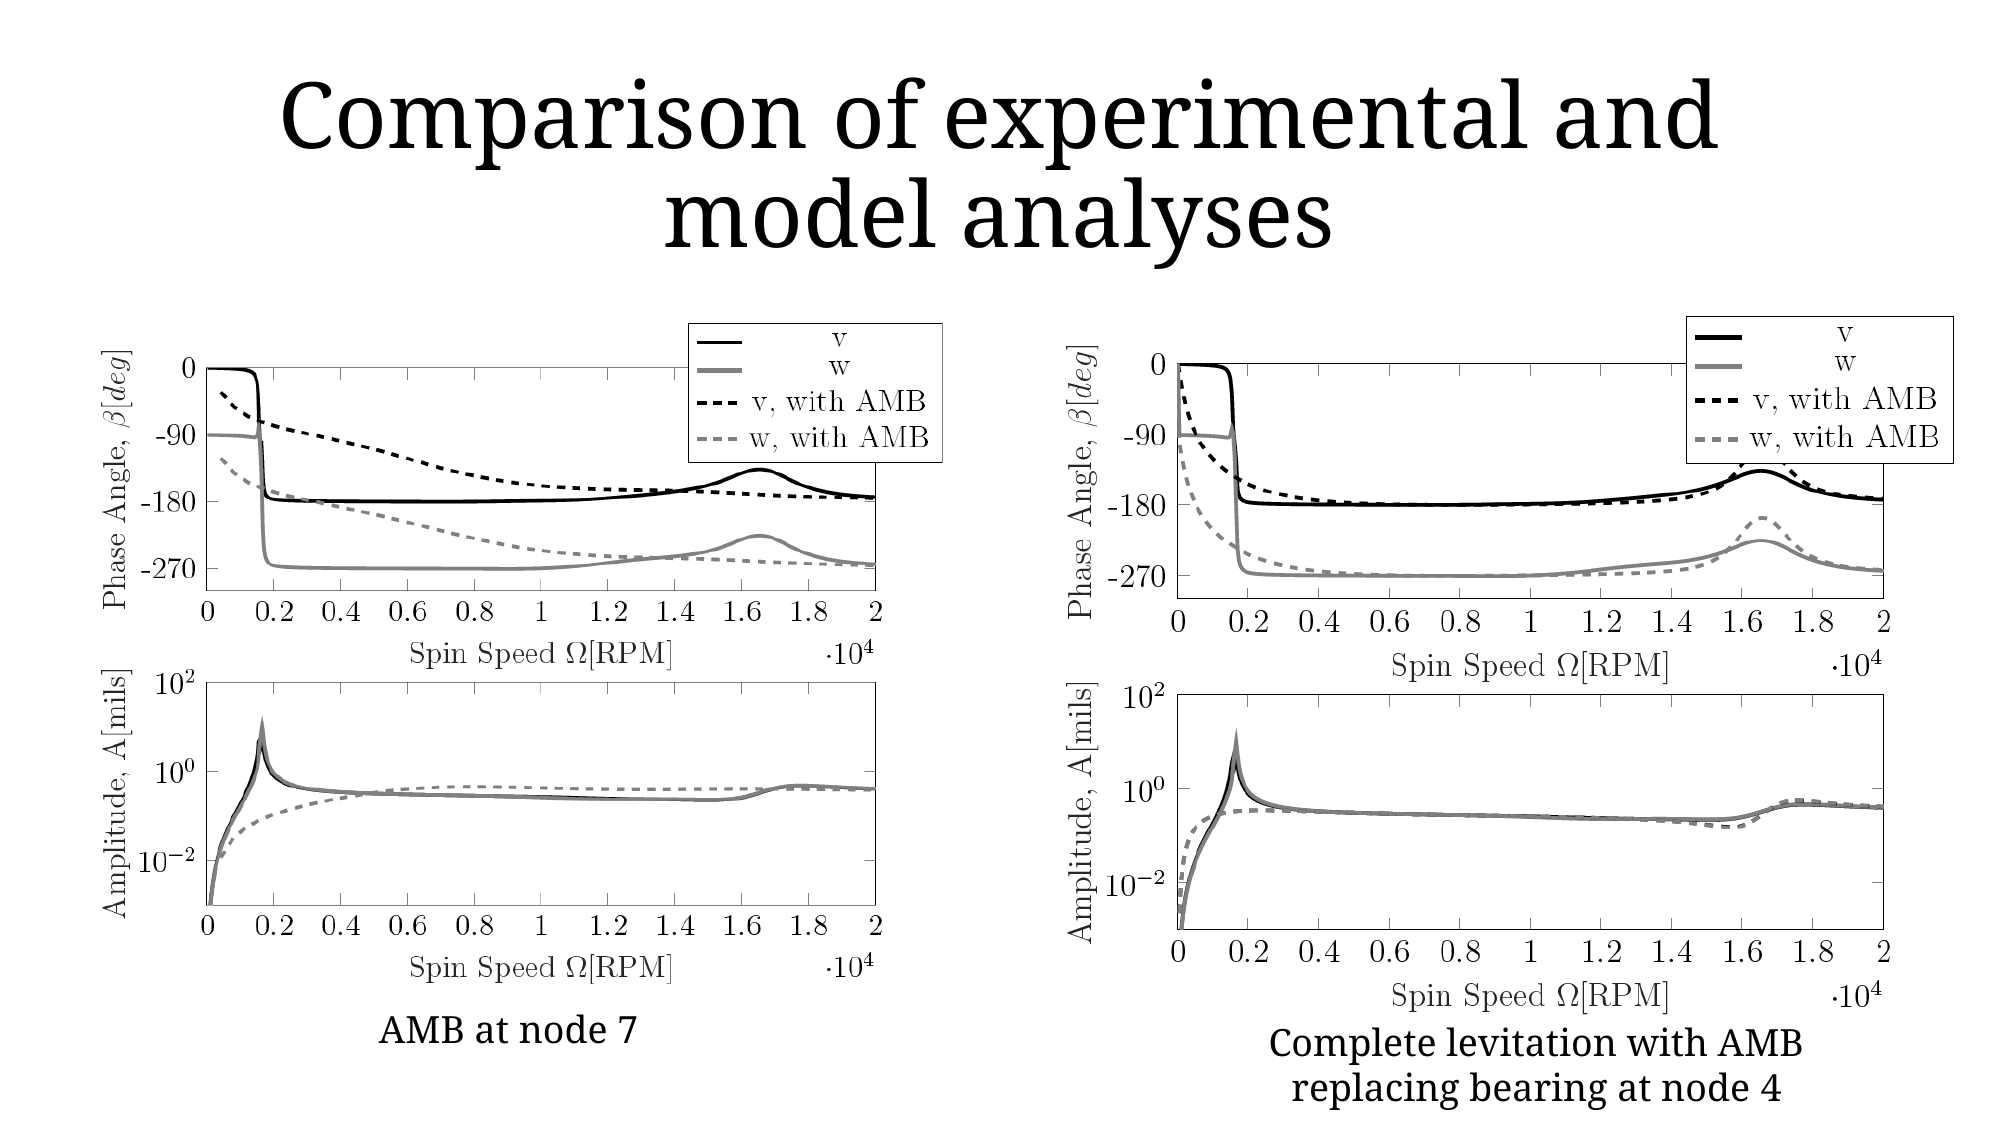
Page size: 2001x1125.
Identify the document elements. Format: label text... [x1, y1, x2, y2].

picture [88, 302, 955, 984]
title Comparison of experimental and model analyses [137, 59, 1863, 278]
text_box Complete levitation with AMB replacing bearing at node 4 [1208, 1021, 1865, 1117]
picture [1048, 301, 1986, 1021]
text_box AMB at node 7 [283, 998, 734, 1059]
